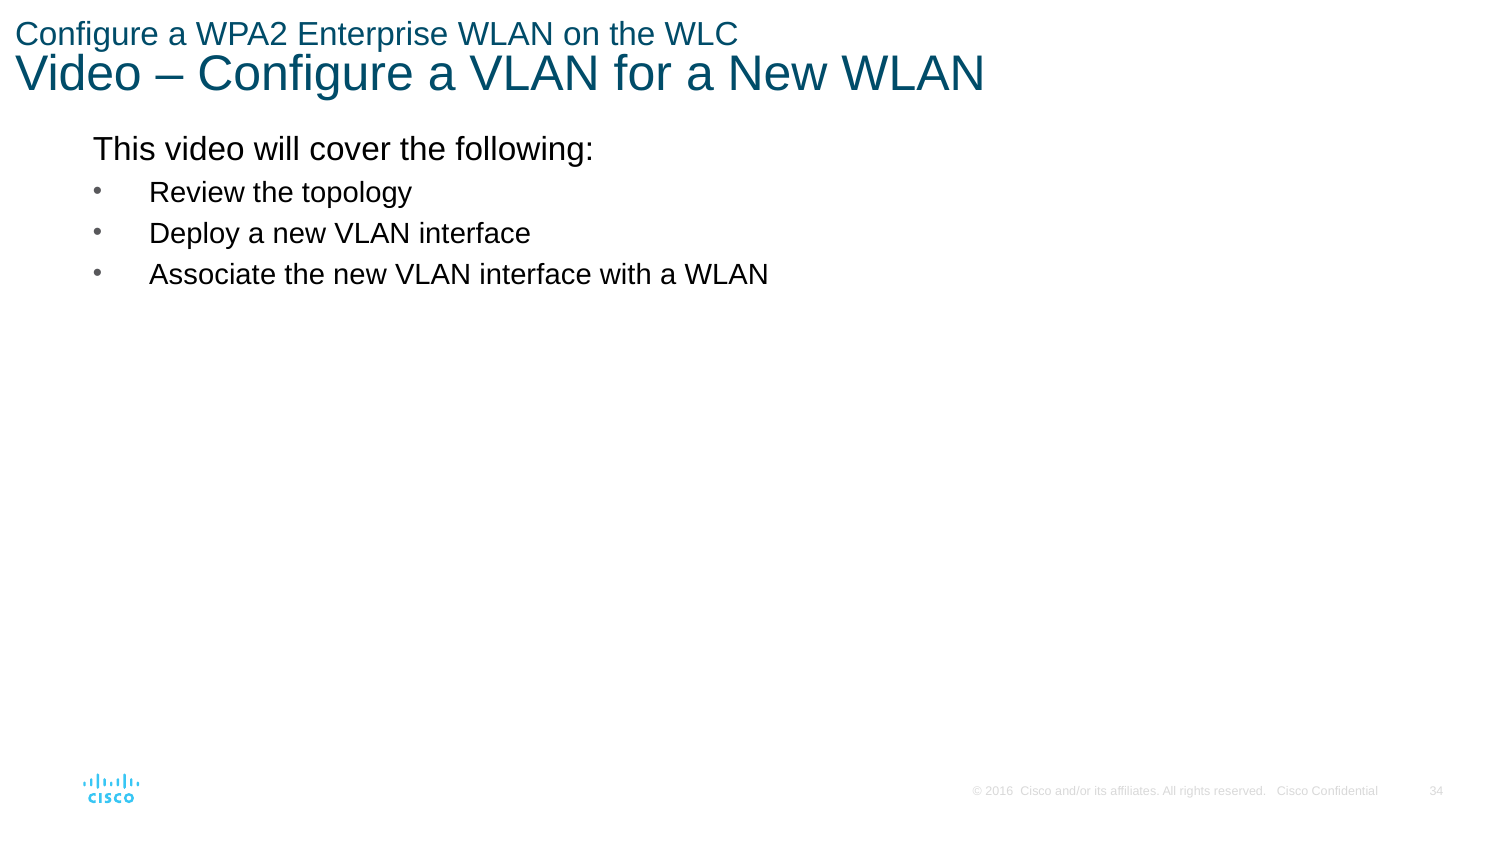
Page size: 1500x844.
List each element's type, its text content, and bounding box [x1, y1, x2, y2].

list This video will cover the following: Review the topology Deploy a new VLAN interface Associate the new VLAN interface with a WLAN [77, 120, 1437, 726]
title Configure a WPA2 Enterprise WLAN on the WLC Video – Configure a VLAN for a New WLAN [0, 0, 1369, 121]
